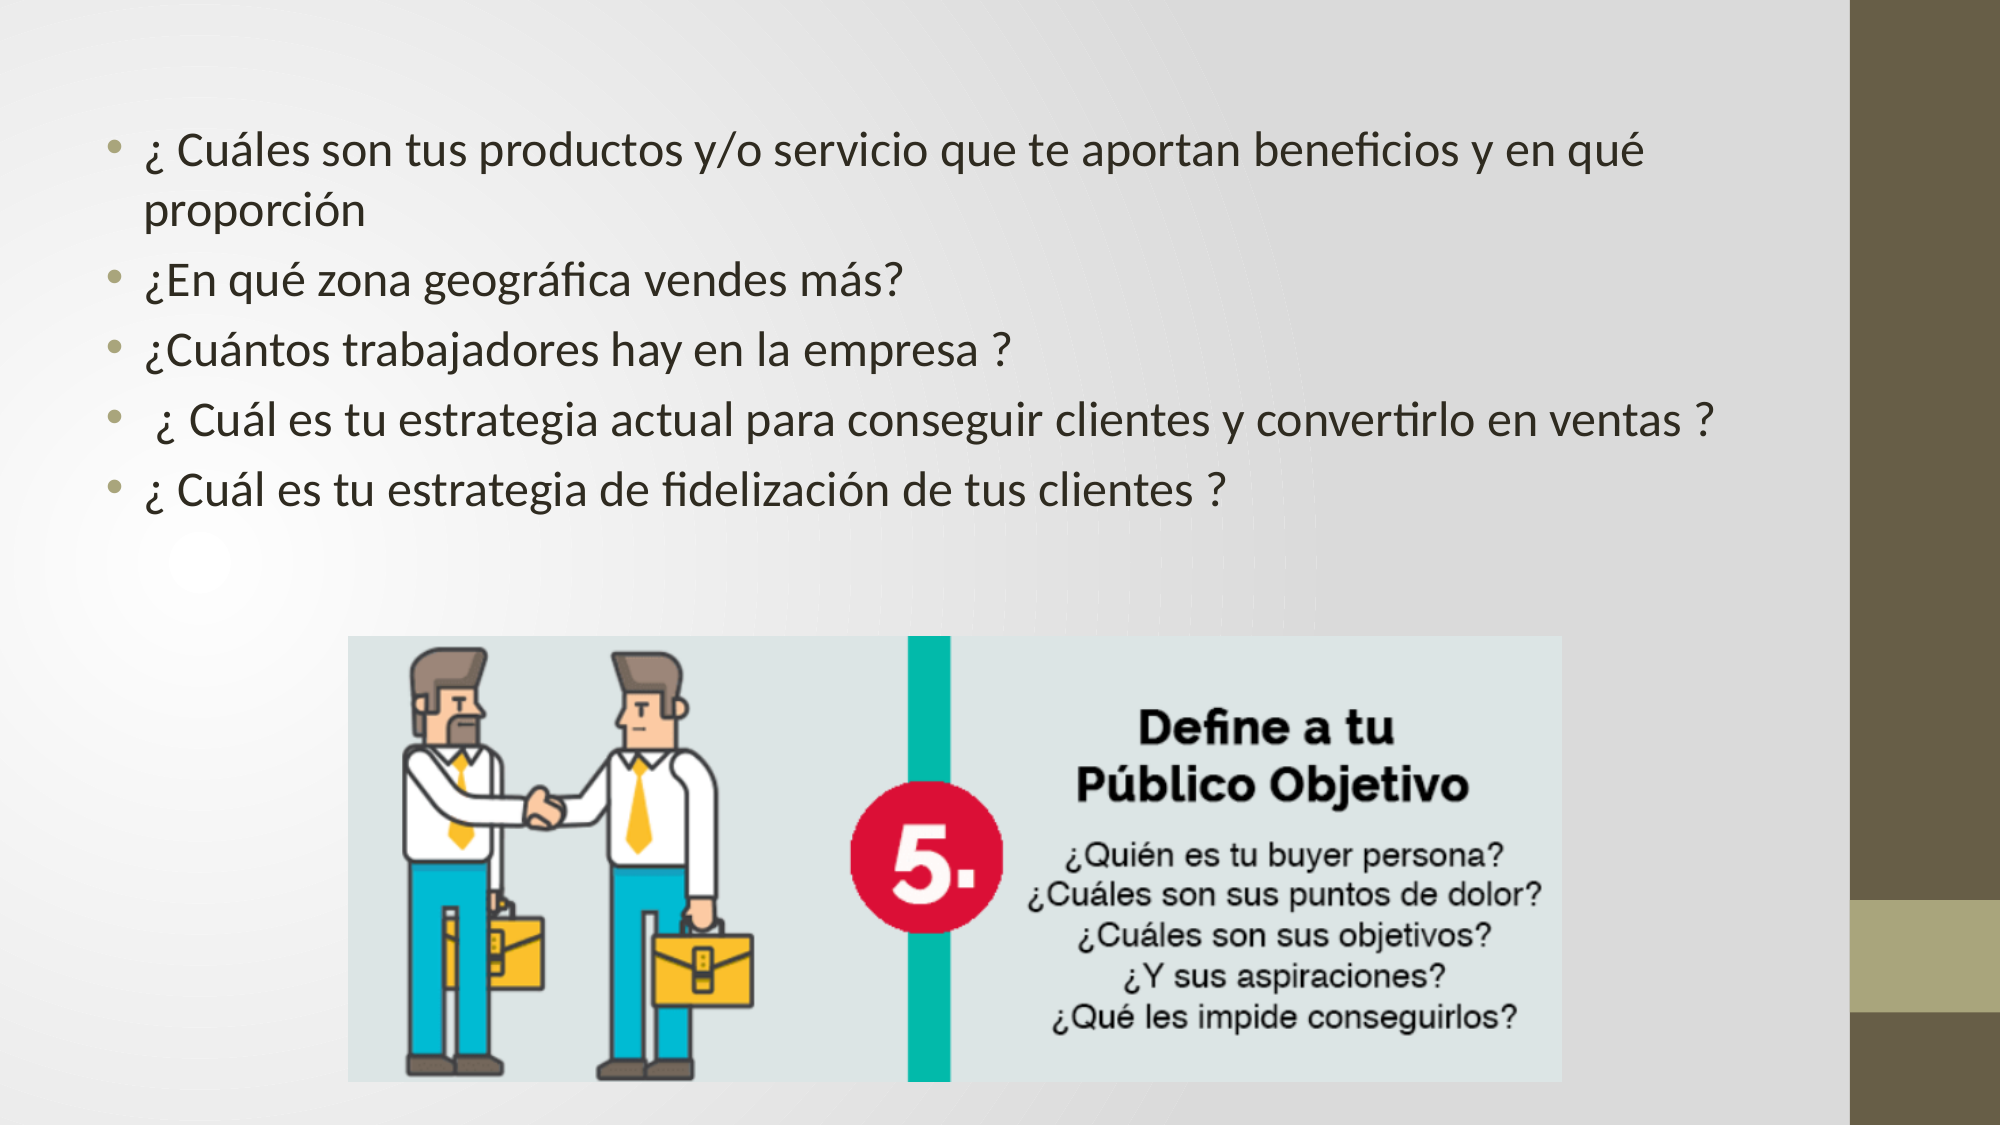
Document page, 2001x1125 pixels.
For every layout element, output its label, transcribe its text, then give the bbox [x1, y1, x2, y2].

list ¿ Cuáles son tus productos y/o servicio que te aportan beneficios y en qué proporción ¿En qué zona geográfica vendes más? ¿Cuántos trabajadores hay en la empresa ? ¿ Cuál es tu estrategia actual para conseguir clientes y convertirlo en ventas ? ¿ Cuál es tu estrategia de fidelización de tus clientes ? [72, 109, 1739, 897]
picture [348, 636, 1563, 1083]
